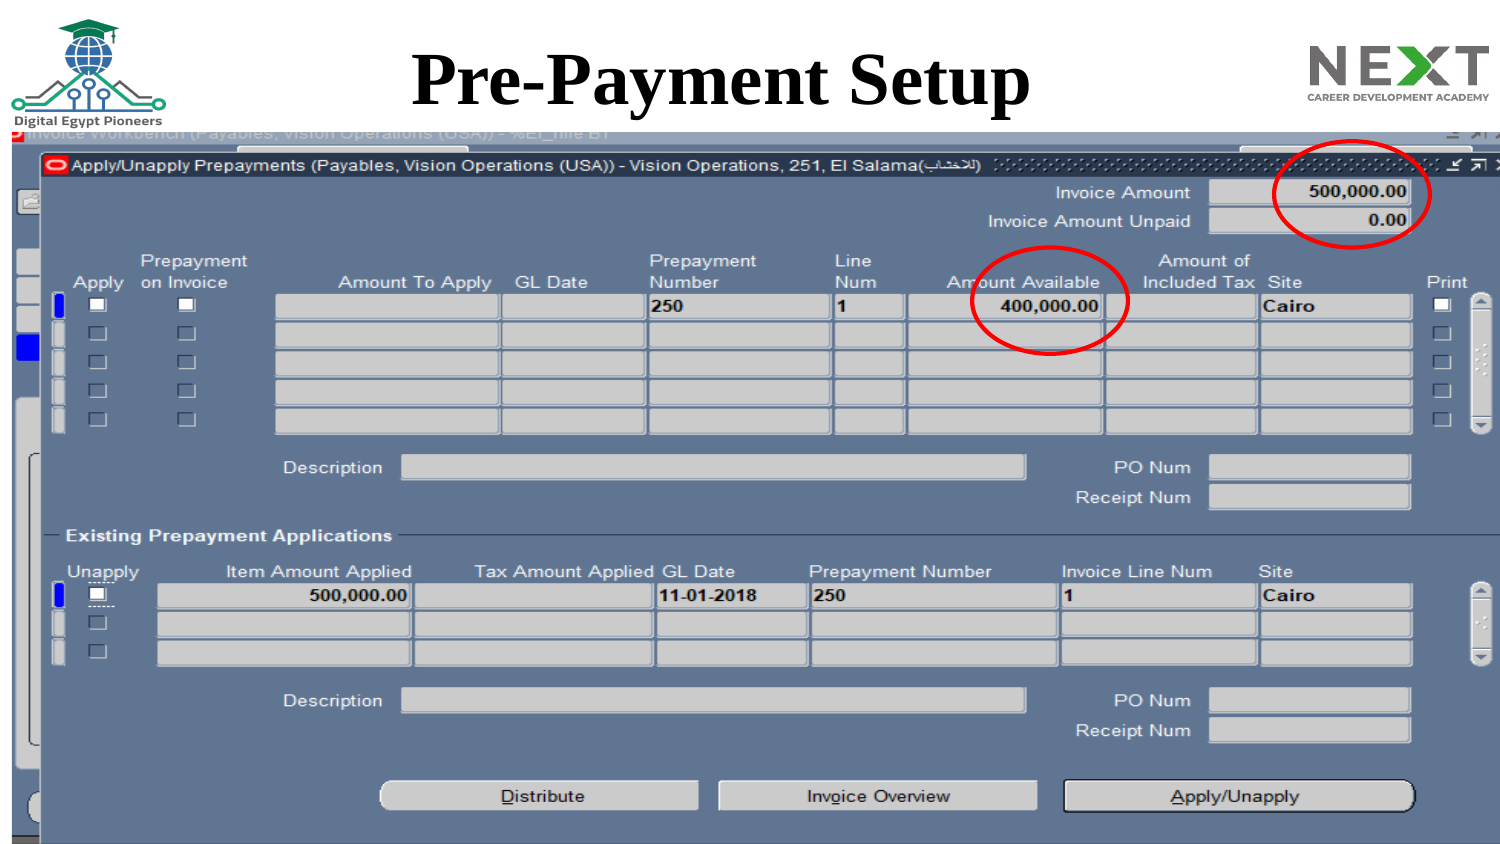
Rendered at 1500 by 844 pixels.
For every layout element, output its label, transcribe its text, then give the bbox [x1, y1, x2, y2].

picture [1304, 46, 1489, 103]
text_box Pre-Payment Setup [225, 16, 1219, 131]
picture [11, 16, 1500, 844]
